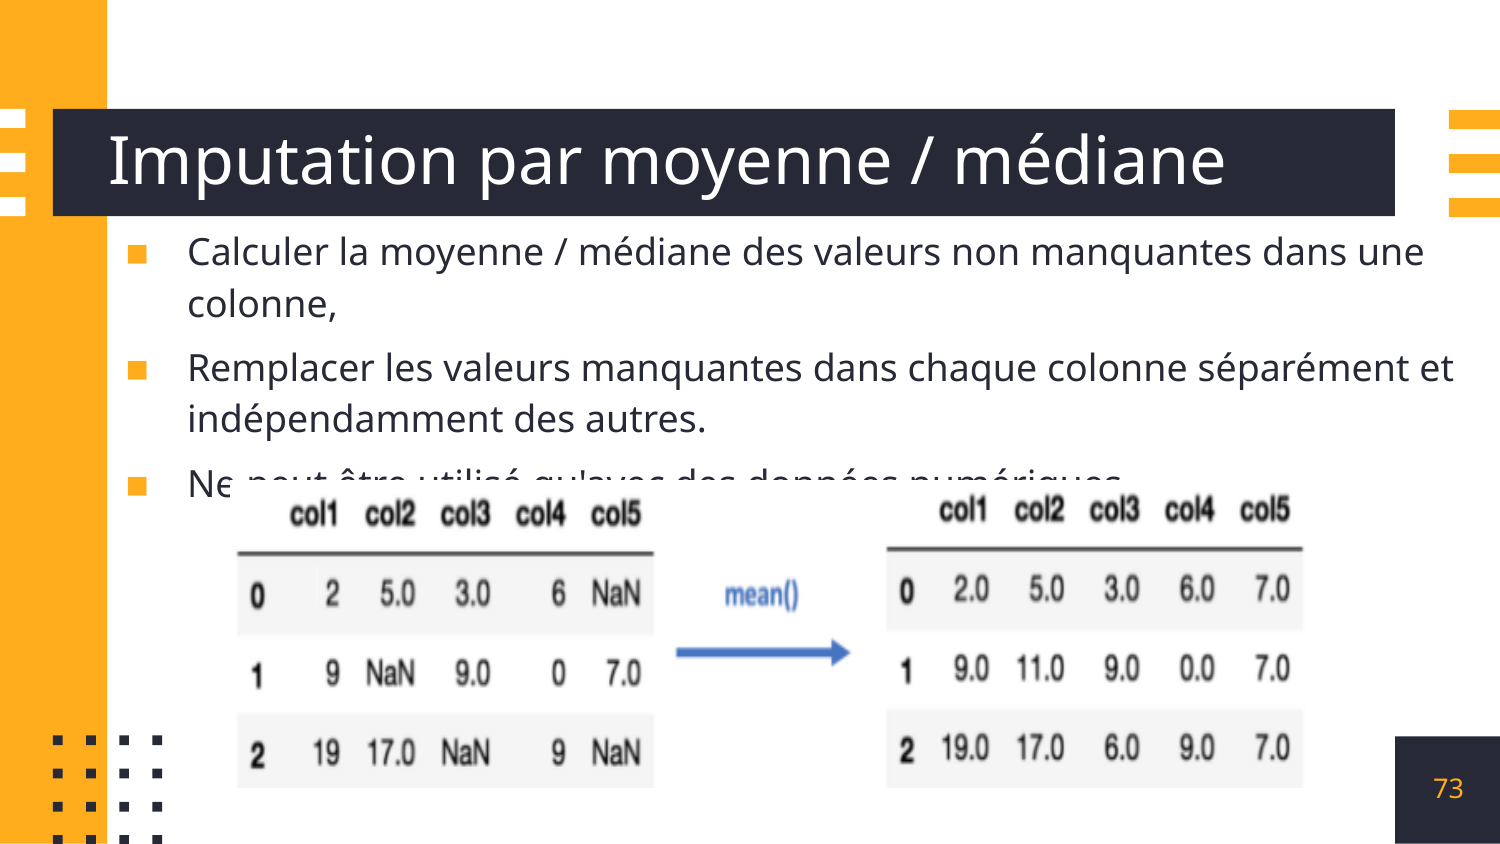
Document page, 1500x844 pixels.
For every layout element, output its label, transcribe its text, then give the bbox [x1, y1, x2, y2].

picture [229, 480, 1306, 789]
list Calculer la moyenne / médiane des valeurs non manquantes dans une colonne, Remplacer les valeurs manquantes dans chaque colonne séparément et indépendamment des autres. Ne peut être utilisé qu'avec des données numériques. [112, 221, 1495, 481]
title Imputation par moyenne / médiane [108, 108, 1396, 217]
slide_number 73 [1395, 736, 1500, 844]
